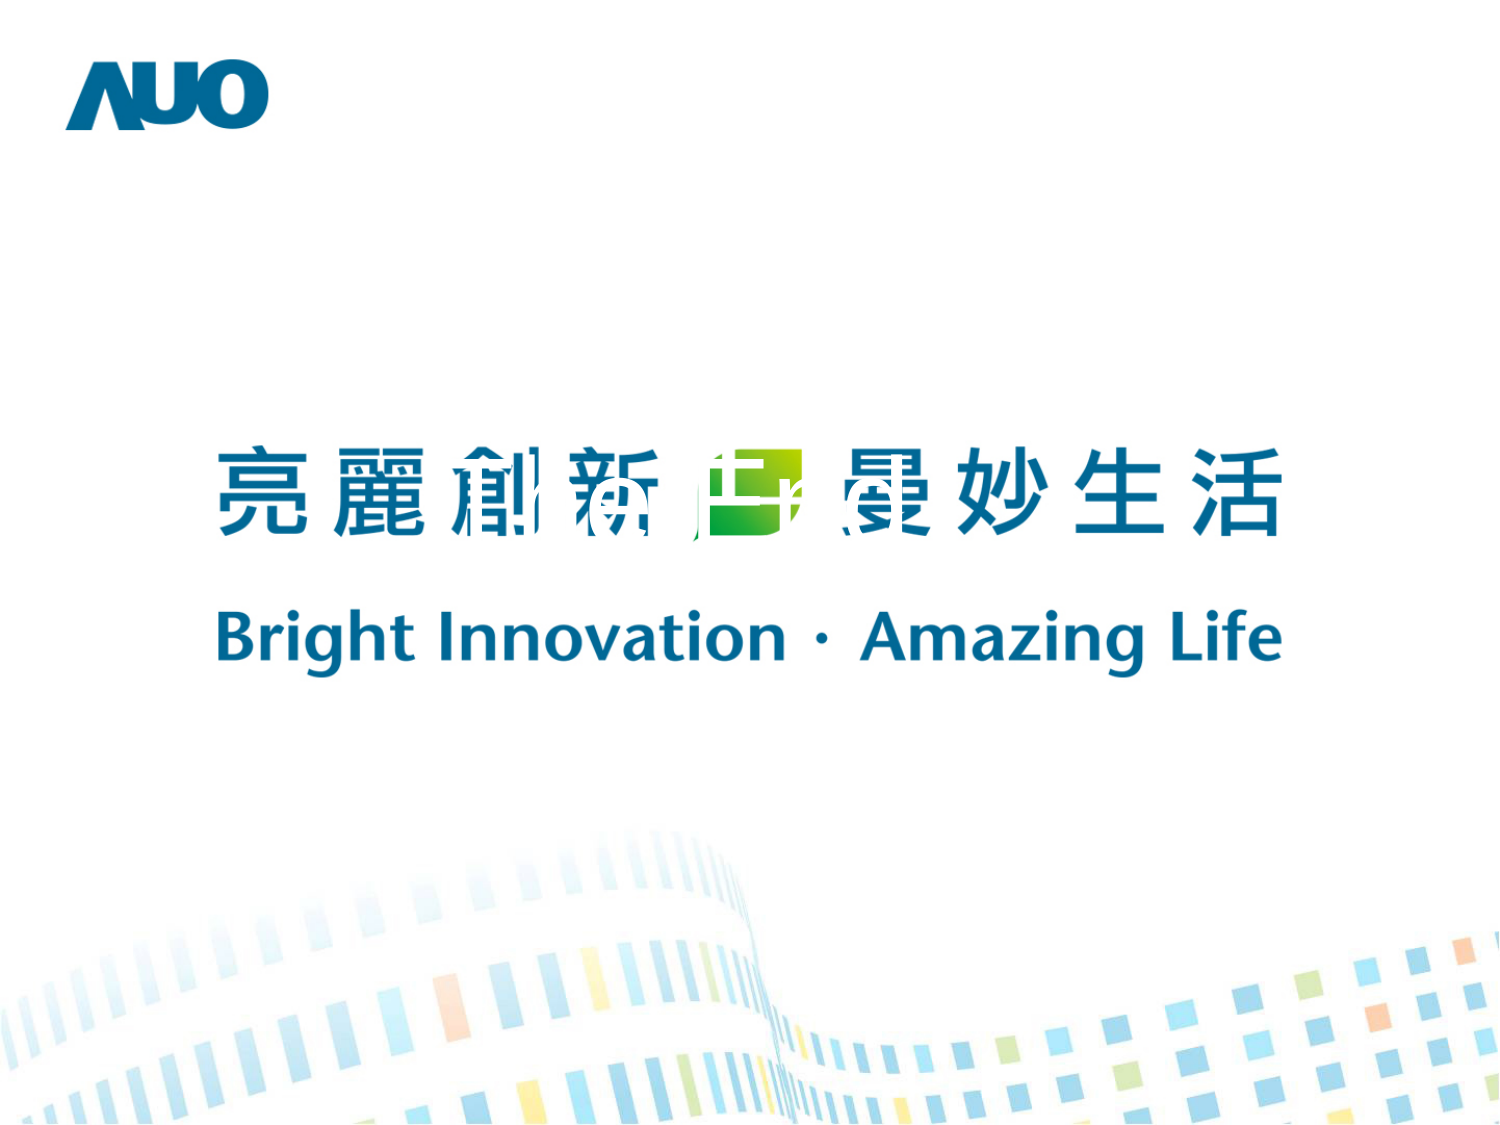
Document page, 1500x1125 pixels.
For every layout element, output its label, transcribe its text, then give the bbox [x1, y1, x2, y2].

list The End [0, 262, 1350, 1005]
picture [0, 0, 1500, 1125]
